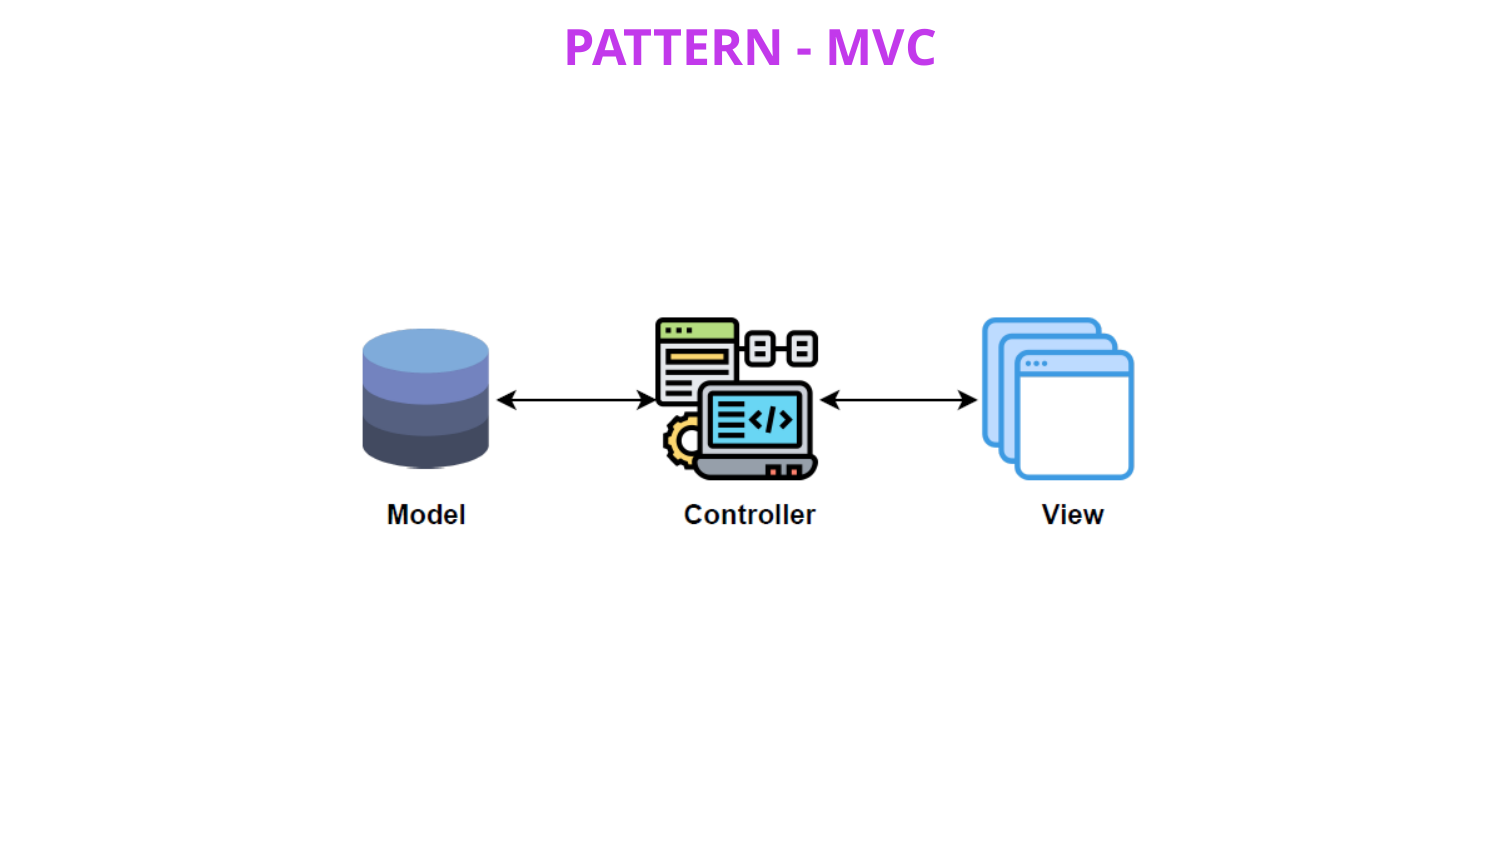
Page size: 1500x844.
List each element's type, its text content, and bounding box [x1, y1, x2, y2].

picture [334, 305, 1166, 539]
title PATTERN - MVC [0, 0, 1500, 79]
